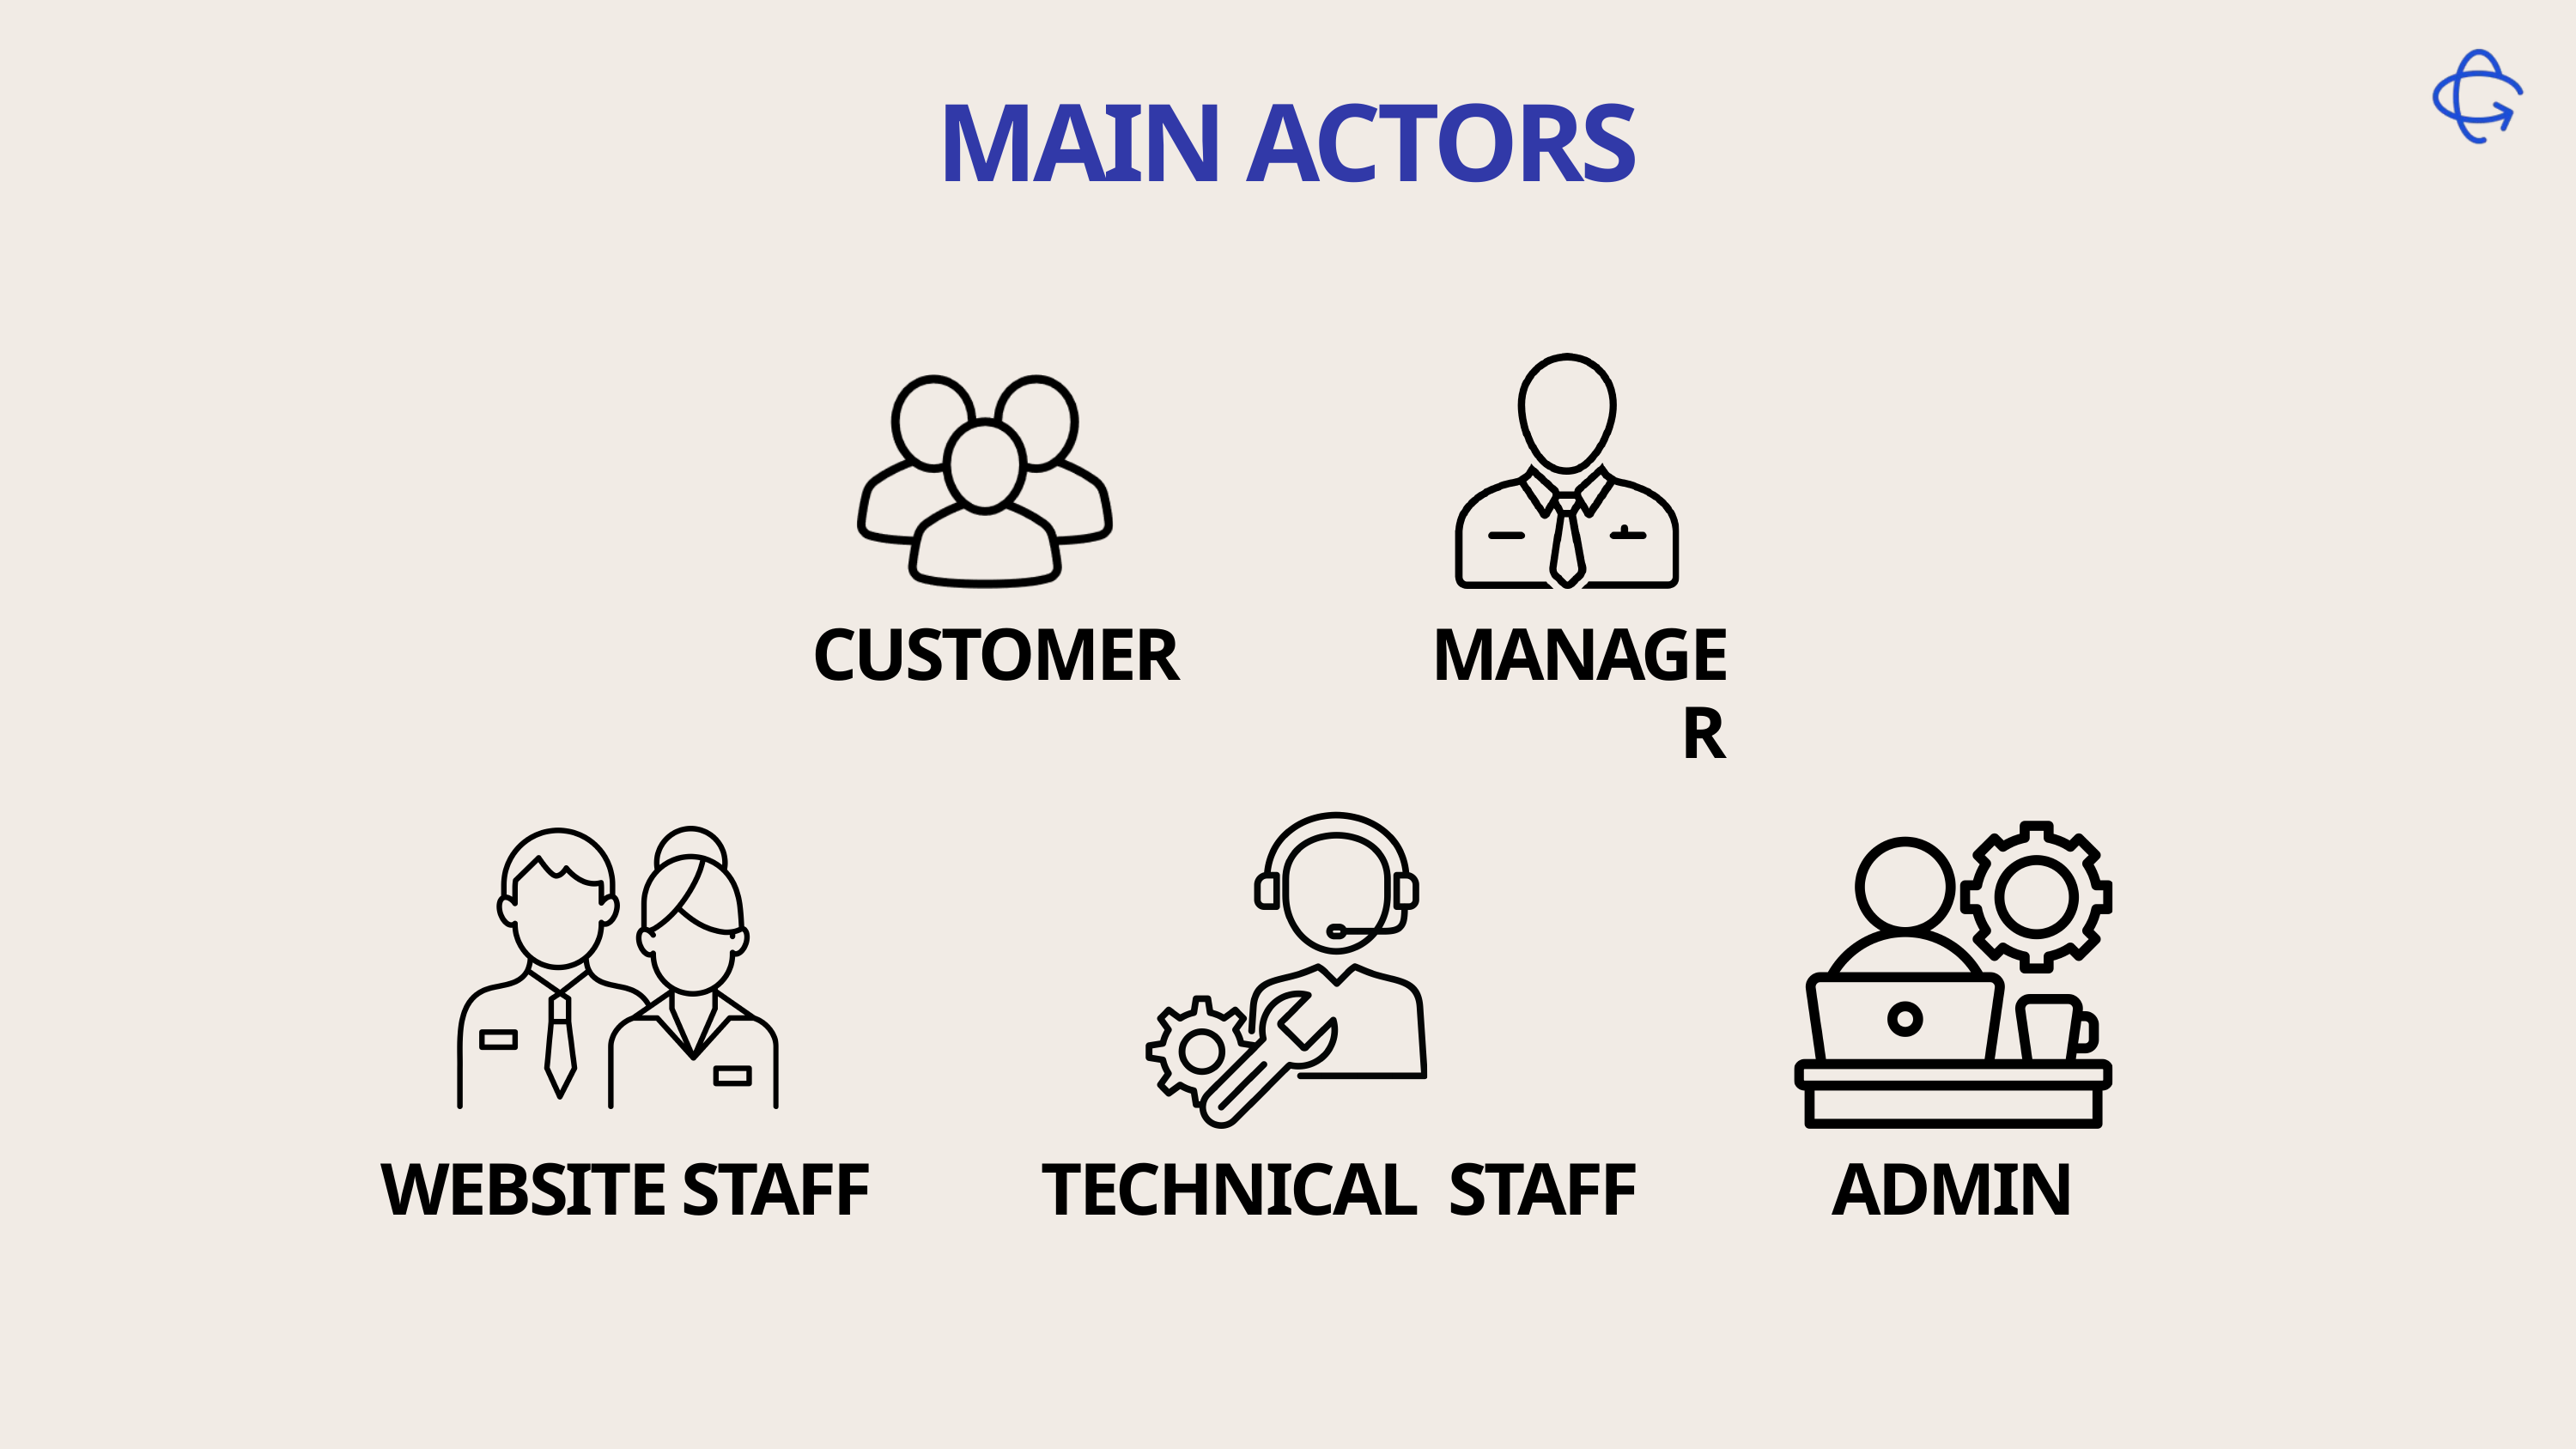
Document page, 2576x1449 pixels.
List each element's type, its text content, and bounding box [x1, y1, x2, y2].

text_box [856, 374, 1114, 589]
text_box ADMIN [1794, 1151, 2113, 1229]
text_box [2381, 0, 2576, 195]
text_box WEBSITE STAFF [303, 1151, 933, 1229]
text_box MANAGER [1406, 616, 1728, 773]
text_box TECHNICAL STAFF [984, 1151, 1678, 1229]
text_box MAIN ACTORS [0, 94, 2576, 203]
text_box [1145, 811, 1428, 1129]
text_box [457, 826, 779, 1109]
text_box [1455, 353, 1680, 589]
text_box [1794, 821, 2113, 1129]
text_box CUSTOMER [811, 616, 1182, 695]
